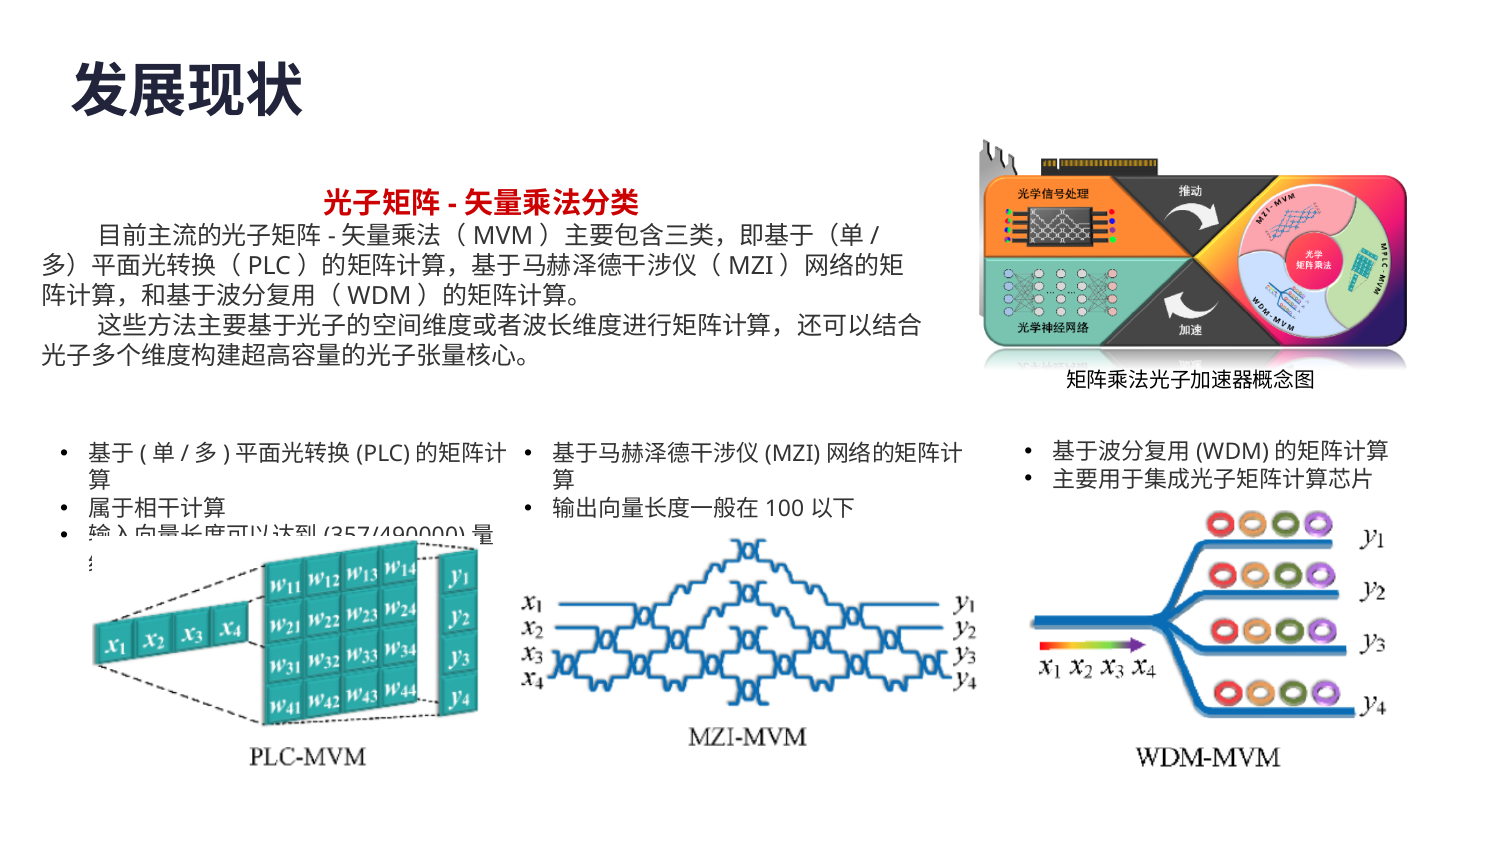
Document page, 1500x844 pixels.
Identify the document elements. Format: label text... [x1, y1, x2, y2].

picture [519, 536, 981, 747]
text_box 基于波分复用(WDM)的矩阵计算 主要用于集成光子矩阵计算芯片 [1009, 421, 1500, 537]
text_box 光子矩阵-矢量乘法分类 目前主流的光子矩阵-矢量乘法（MVM）主要包含三类，即基于（单/多）平面光转换（PLC）的矩阵计算，基于马赫泽德干涉仪（MZI）网络的矩阵计算，和基于波分复用（WDM）的矩阵计算。 这些方法主要基于光子的空间维度或者波长维度进行矩阵计算，还可以结合光子多个维度构建超高容量的光子张量核心。 [26, 176, 937, 377]
picture [91, 536, 481, 769]
text_box 基于(单/多)平面光转换(PLC)的矩阵计算 属于相干计算 输入向量长度可以达到(357/490000)量级 [45, 423, 527, 539]
picture [1029, 510, 1389, 769]
title 发展现状 [55, 38, 862, 117]
text_box 基于马赫泽德干涉仪(MZI)网络的矩阵计算 输出向量长度一般在100以下 [509, 423, 991, 504]
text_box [974, 137, 1408, 400]
